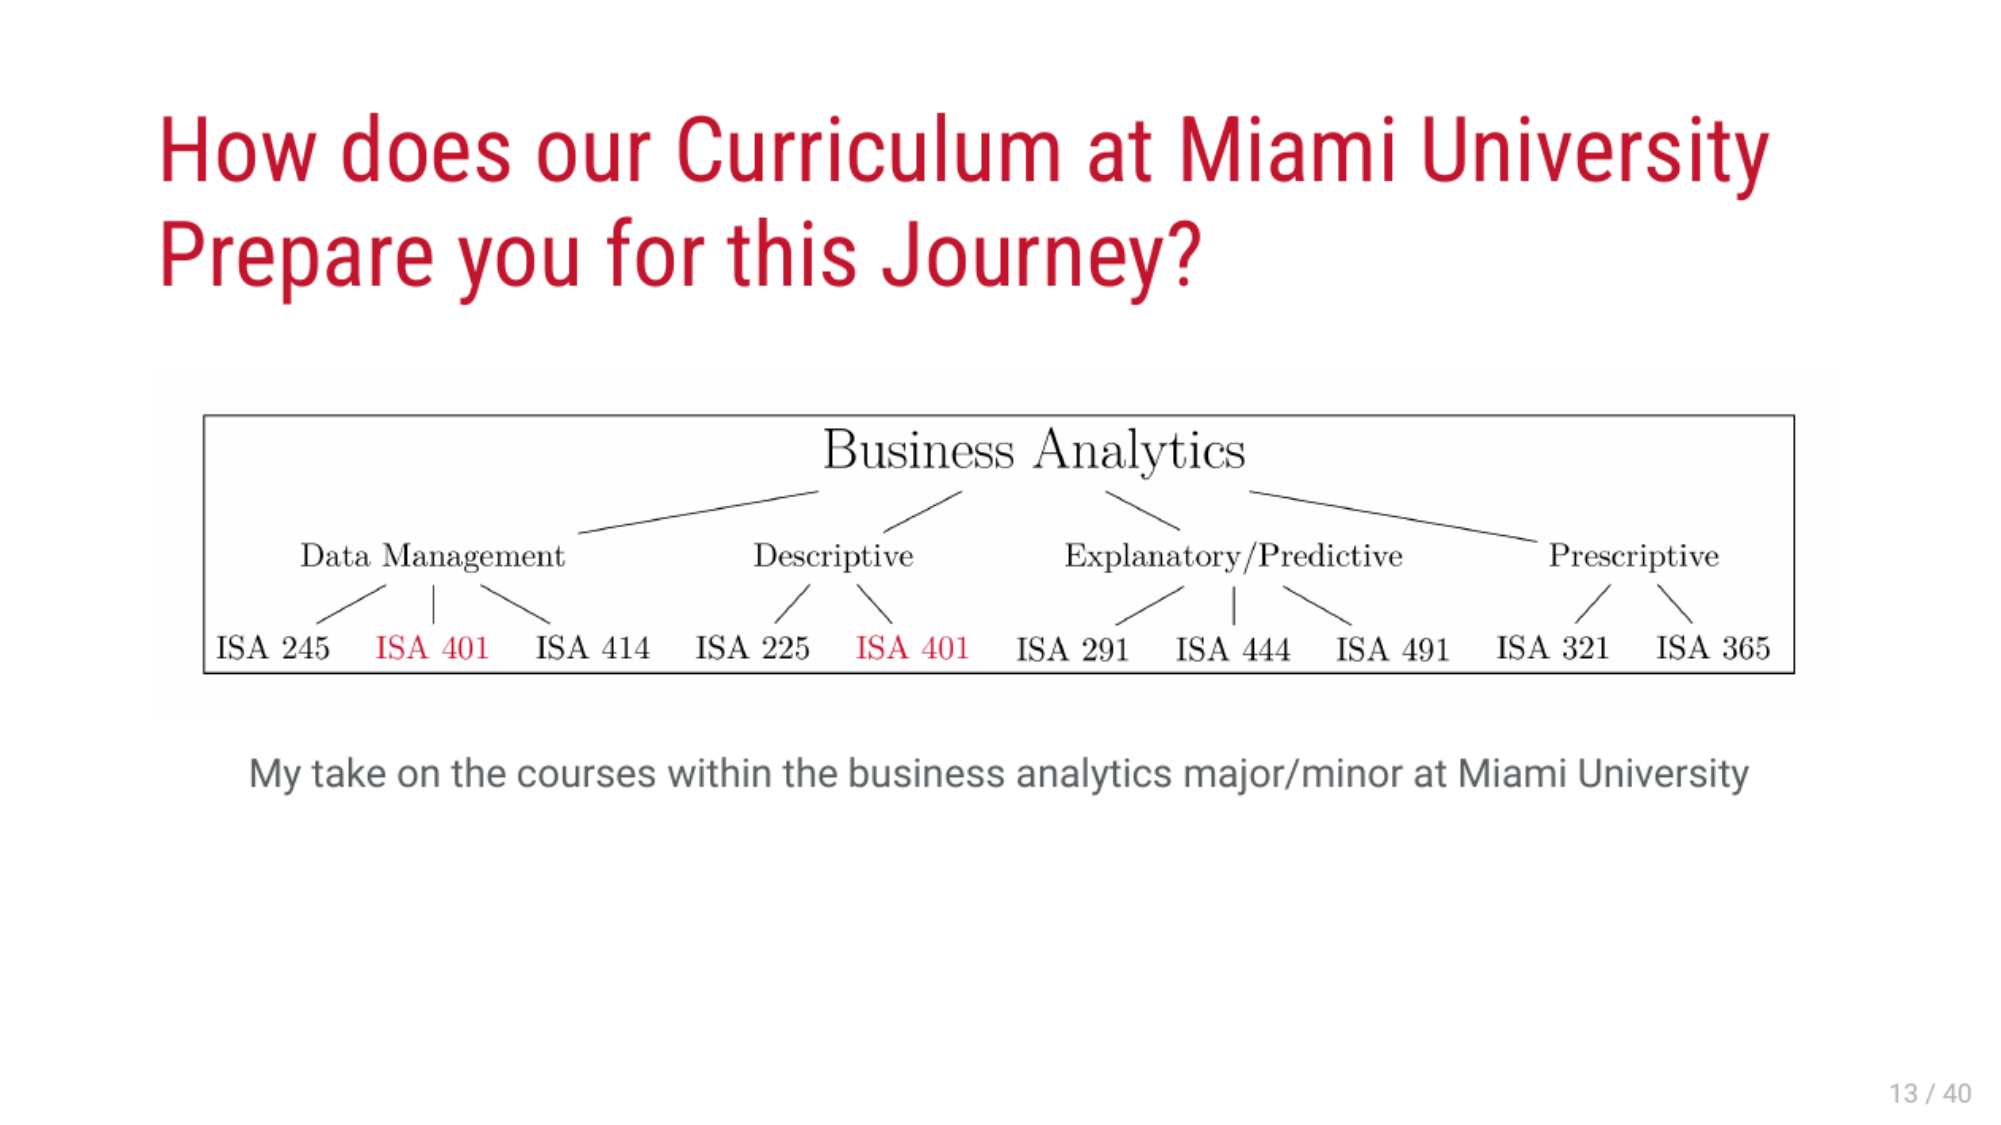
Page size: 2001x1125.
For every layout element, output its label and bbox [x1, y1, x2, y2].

list [0, 0, 2000, 1125]
